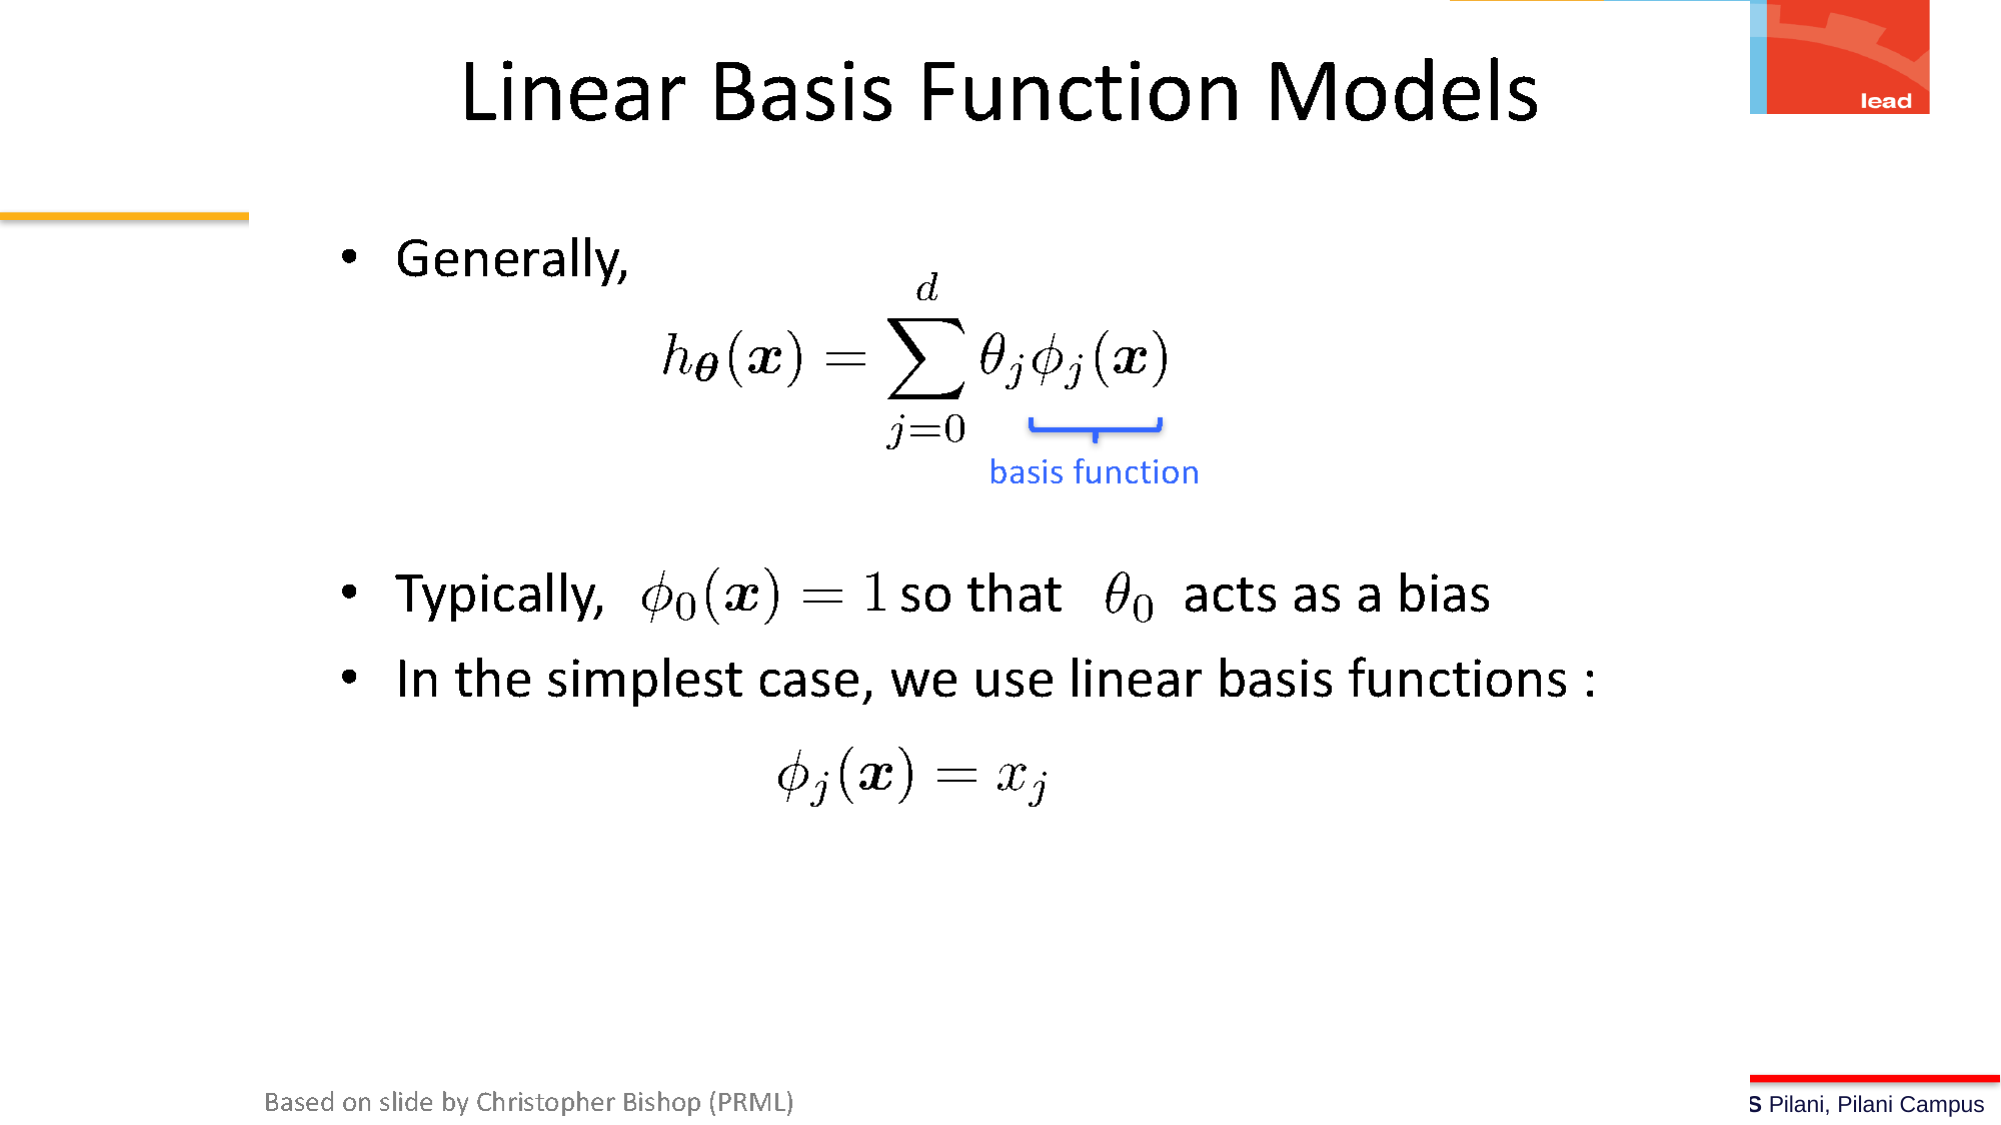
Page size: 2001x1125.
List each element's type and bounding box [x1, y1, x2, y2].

picture [249, 0, 1930, 1125]
